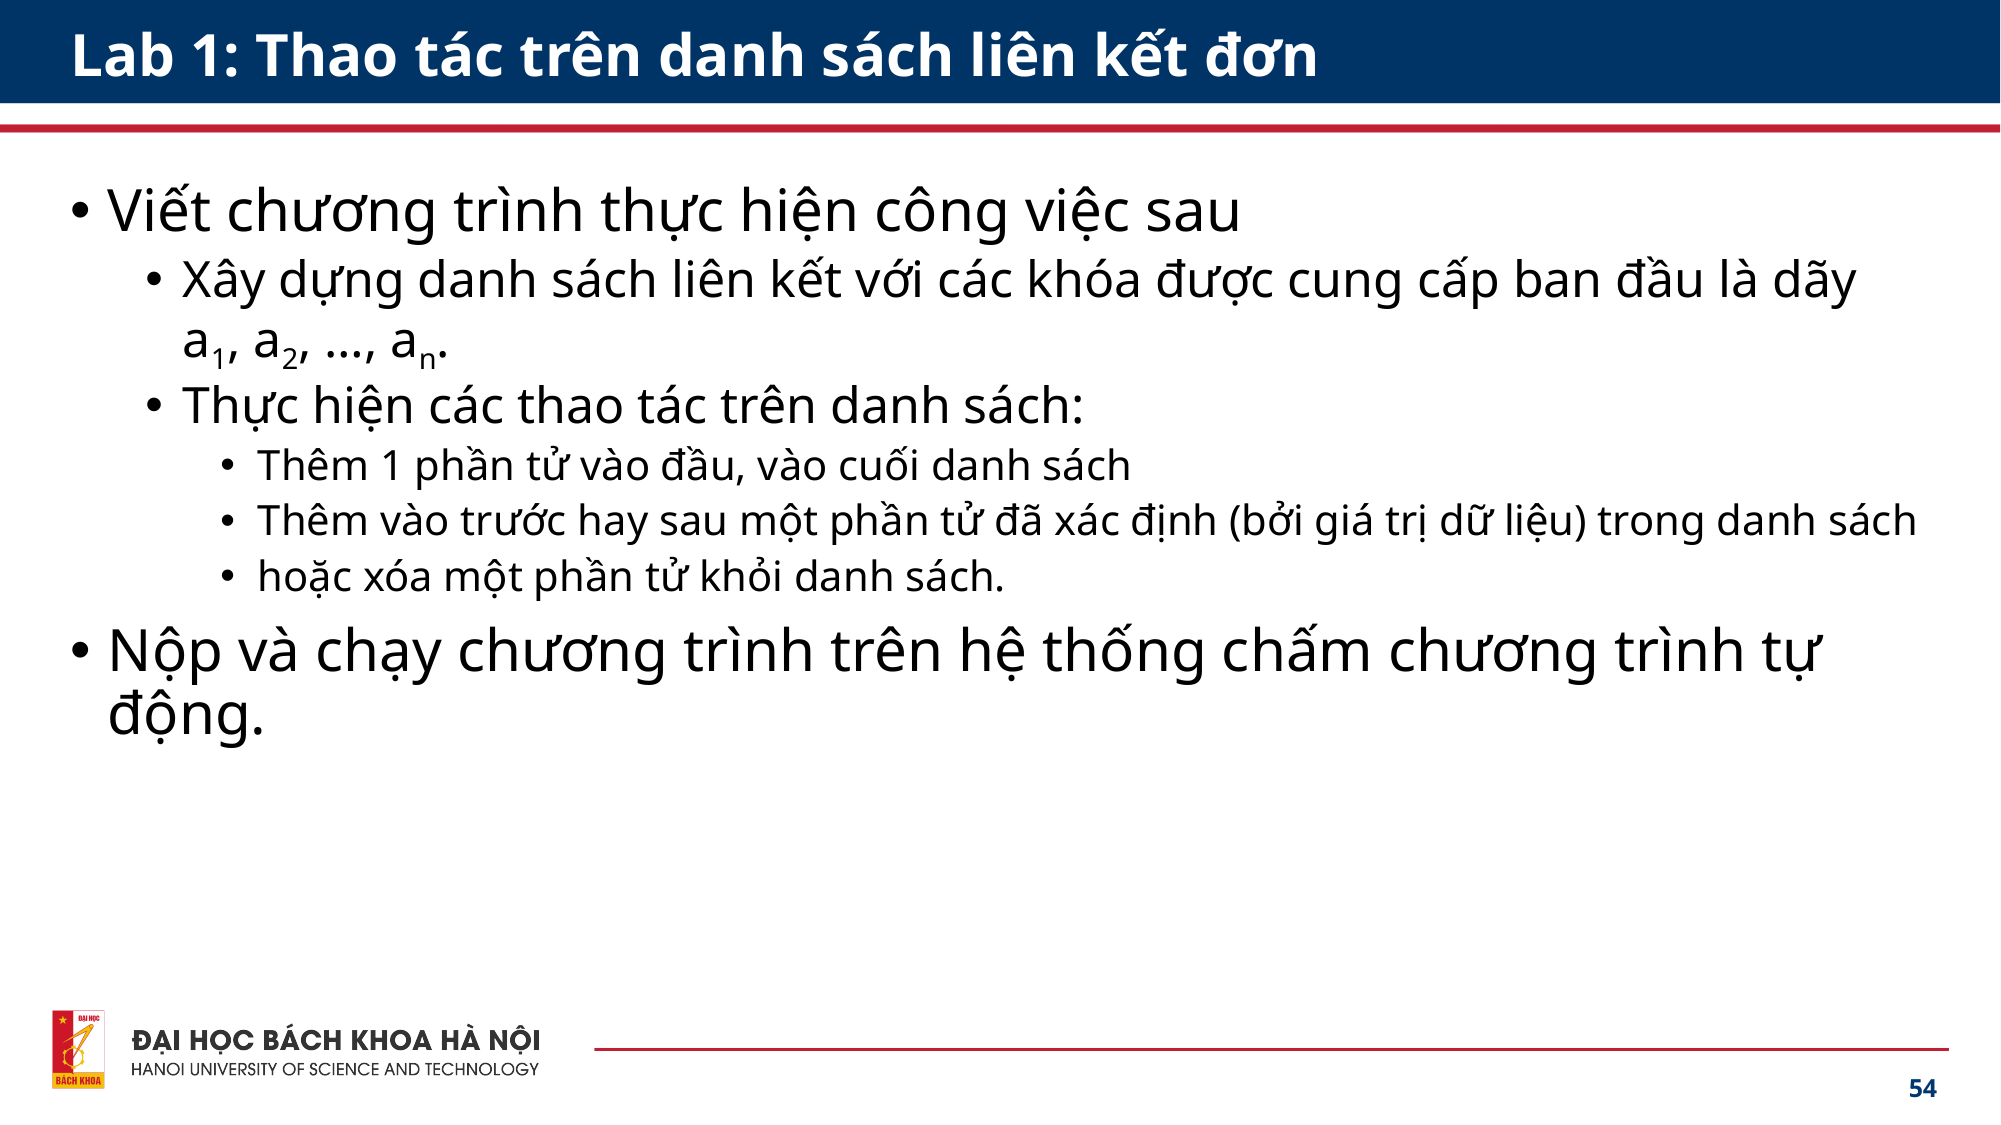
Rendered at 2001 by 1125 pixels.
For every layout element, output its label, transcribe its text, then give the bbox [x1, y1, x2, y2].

slide_number 54 [1502, 1065, 1953, 1125]
list Viết chương trình thực hiện công việc sau Xây dựng danh sách liên kết với các khóa được cung cấp ban đầu là dãy a1, a2, …, an. Thực hiện các thao tác trên danh sách: Thêm 1 phần tử vào đầu, vào cuối danh sách Thêm vào trước hay sau một phần tử đã xác định (bởi giá trị dữ liệu) trong danh sách hoặc xóa một phần tử khỏi danh sách. Nộp và chạy chương trình trên hệ thống chấm chương trình tự động. [55, 173, 1945, 979]
picture [0, 0, 2001, 1125]
title Lab 1: Thao tác trên danh sách liên kết đơn [55, 18, 1945, 90]
